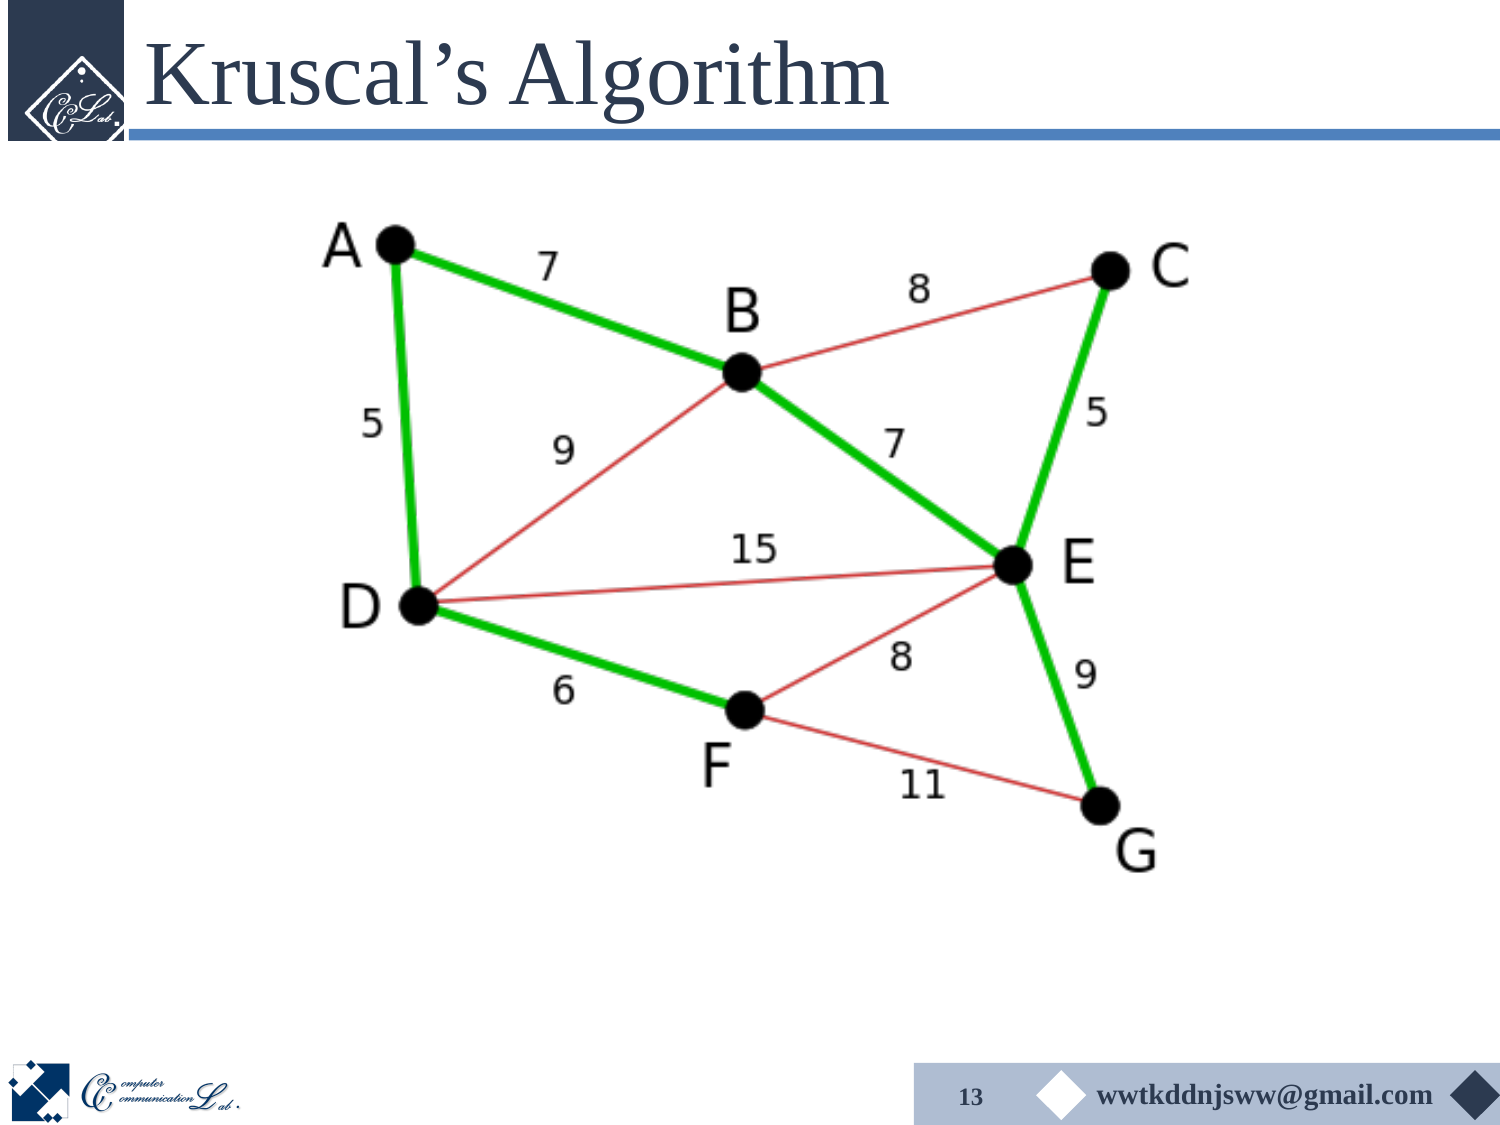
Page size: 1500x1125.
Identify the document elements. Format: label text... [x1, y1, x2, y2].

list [300, 187, 1200, 938]
title Kruscal’s Algorithm [129, 10, 1474, 126]
picture [7, 1058, 243, 1125]
picture [8, 0, 124, 141]
